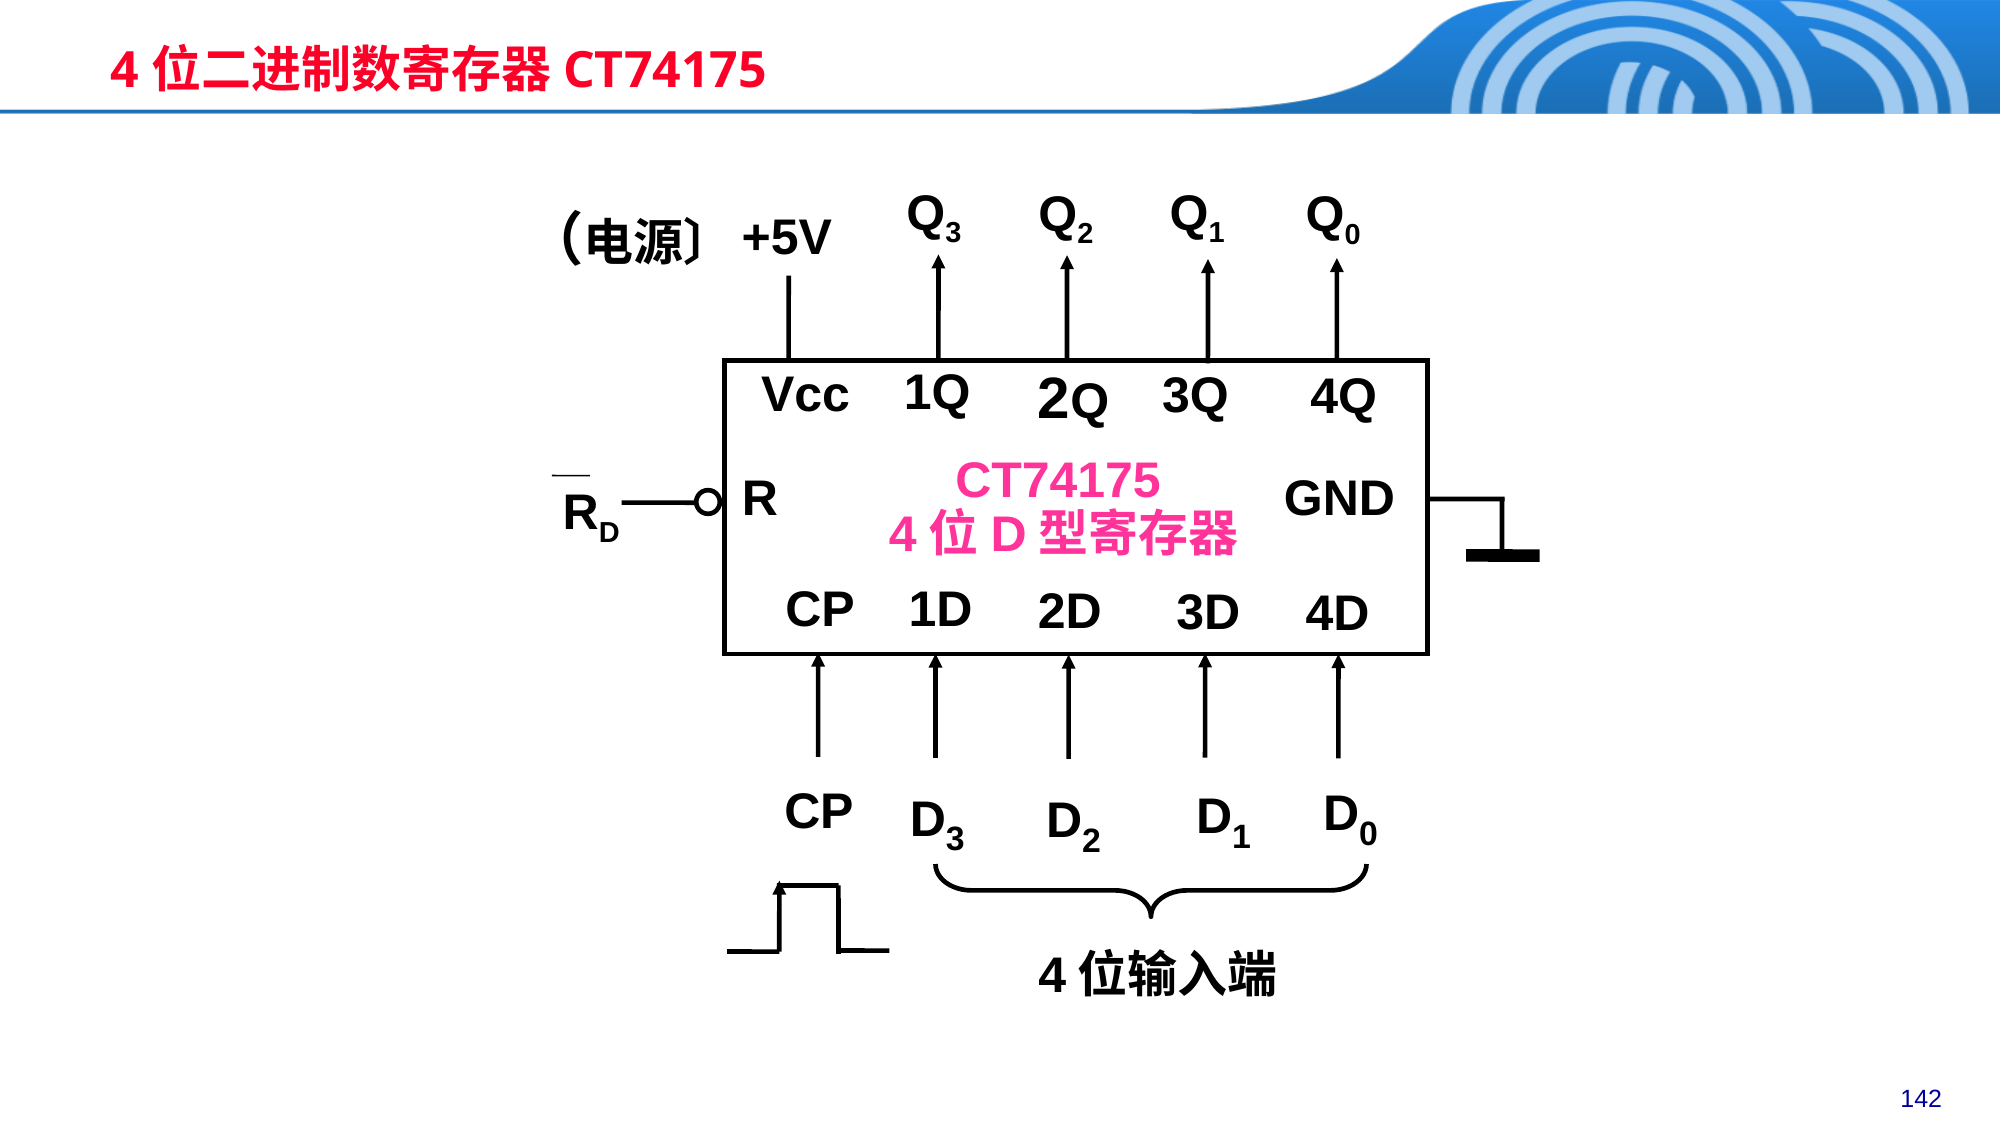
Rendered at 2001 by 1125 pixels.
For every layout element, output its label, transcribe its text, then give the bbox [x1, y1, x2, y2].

title 4位二进制数寄存器CT74175 [99, 40, 964, 103]
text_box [385, 172, 1540, 1011]
picture [0, 0, 2000, 114]
